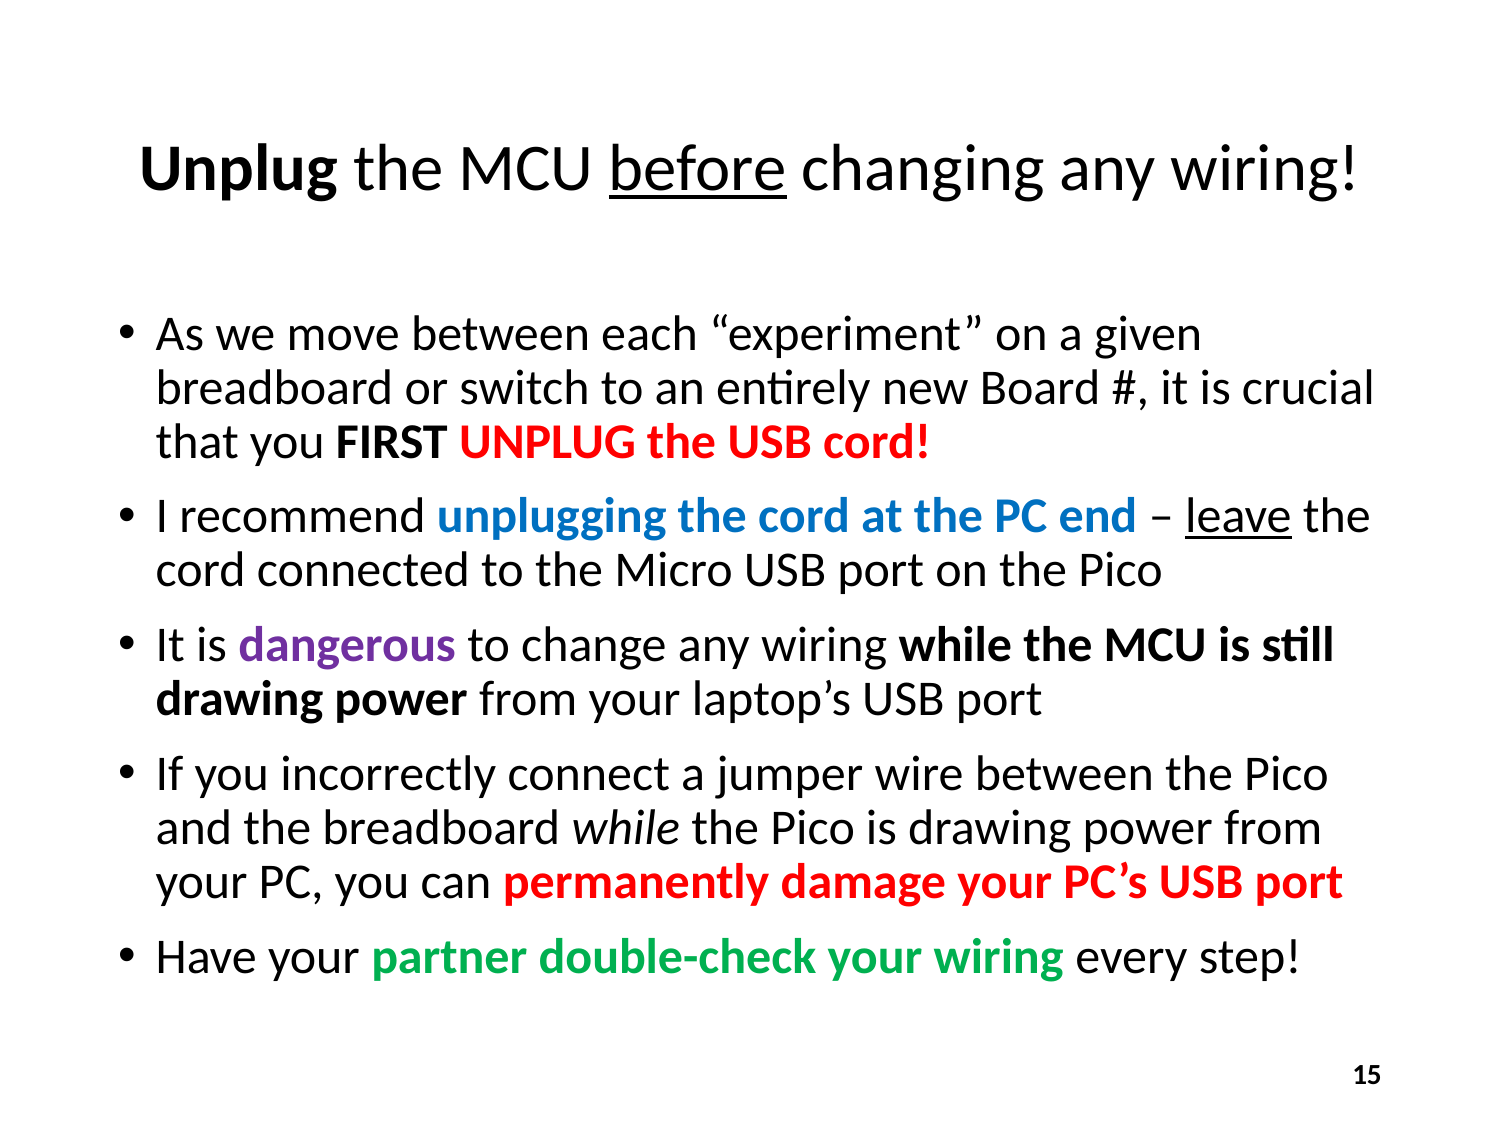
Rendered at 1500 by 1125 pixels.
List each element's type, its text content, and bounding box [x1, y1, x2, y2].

list As we move between each “experiment” on a given breadboard or switch to an entirely new Board #, it is crucial that you FIRST UNPLUG the USB cord! I recommend unplugging the cord at the PC end – leave the cord connected to the Micro USB port on the Pico It is dangerous to change any wiring while the MCU is still drawing power from your laptop’s USB port If you incorrectly connect a jumper wire between the Pico and the breadboard while the Pico is drawing power from your PC, you can permanently damage your PC’s USB port Have your partner double-check your wiring every step! [103, 299, 1397, 1053]
slide_number 15 [1059, 1042, 1397, 1103]
title Unplug the MCU before changing any wiring! [103, 59, 1397, 278]
